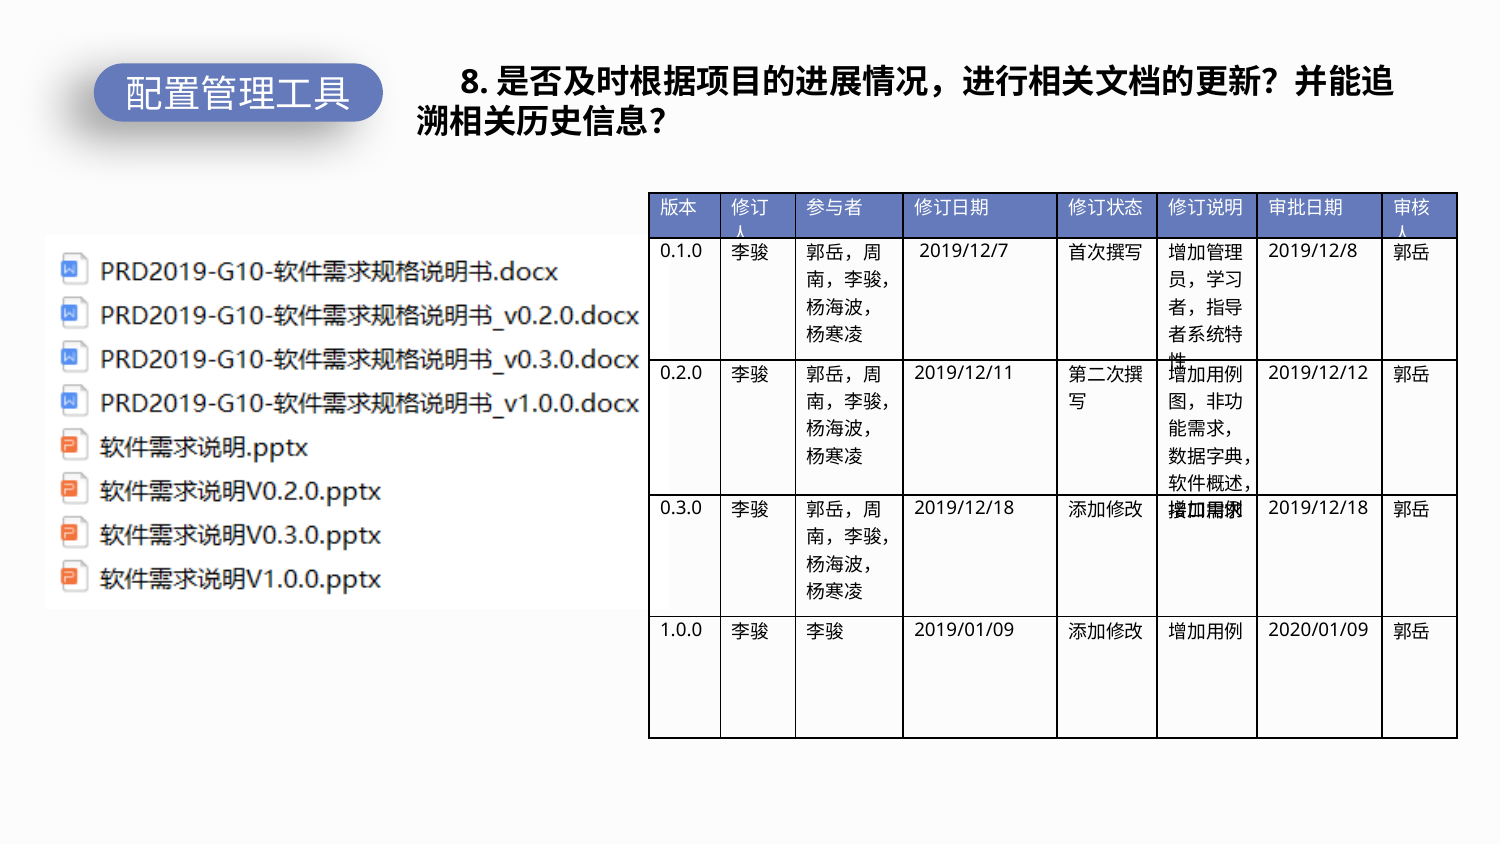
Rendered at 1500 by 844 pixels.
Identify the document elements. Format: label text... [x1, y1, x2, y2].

picture [45, 235, 670, 609]
table_cell 添加修改 [1058, 496, 1156, 616]
table_cell 添加修改 [1058, 617, 1156, 737]
table_cell 郭岳 [1383, 617, 1456, 737]
text_box 配置管理工具 [93, 63, 383, 122]
table_cell 0.3.0 [671, 496, 720, 616]
table_header 修订日期 [904, 194, 1056, 237]
table_cell 2019/12/7 [904, 239, 1056, 359]
table_cell 增加用例 [1158, 617, 1256, 737]
table_cell 增加管理员，学习者，指导者系统特性 [1158, 239, 1256, 359]
table_cell 2019/12/18 [1258, 496, 1381, 616]
table_cell 2019/12/8 [1258, 239, 1381, 359]
table_cell 0.2.0 [674, 361, 720, 494]
table_cell 2019/12/12 [1258, 361, 1381, 494]
table_cell 2019/12/18 [904, 496, 1056, 616]
table_header 审批日期 [1258, 194, 1381, 237]
table_cell 郭岳，周南，李骏，杨海波，杨寒凌 [796, 496, 902, 616]
table_header 修订说明 [1158, 194, 1256, 237]
table_header 版本 [650, 194, 720, 237]
table_cell 第二次撰写 [1058, 361, 1156, 494]
table_cell 李骏 [721, 617, 795, 737]
table_header 修订状态 [1058, 194, 1156, 237]
table_cell 2019/12/11 [904, 361, 1056, 494]
table_cell 郭岳，周南，李骏，杨海波，杨寒凌 [796, 239, 902, 359]
table_cell 李骏 [721, 239, 795, 359]
table_cell 郭岳 [1383, 361, 1456, 494]
table_cell 李骏 [721, 361, 795, 494]
table_cell 郭岳 [1383, 496, 1456, 616]
table_header 审核人 [1383, 194, 1456, 237]
text_box 8.是否及时根据项目的进展情况，进行相关文档的更新？并能追溯相关历史信息？ [401, 53, 1434, 148]
table_cell 0.1.0 [673, 239, 720, 359]
table_cell 首次撰写 [1058, 239, 1156, 359]
table_header 参与者 [796, 194, 902, 237]
table_cell 增加用例 [1158, 496, 1256, 616]
table_cell 2019/01/09 [904, 617, 1056, 737]
table_cell 增加用例图，非功能需求，数据字典，软件概述，接口需求 [1158, 361, 1256, 494]
table_cell 李骏 [796, 617, 902, 737]
table_cell 郭岳，周南，李骏，杨海波，杨寒凌 [796, 361, 902, 494]
table_cell 1.0.0 [650, 617, 720, 737]
table_cell 郭岳 [1383, 239, 1456, 359]
table_cell 李骏 [721, 496, 795, 616]
table_header 修订人 [721, 194, 795, 237]
table_cell 2020/01/09 [1258, 617, 1381, 737]
